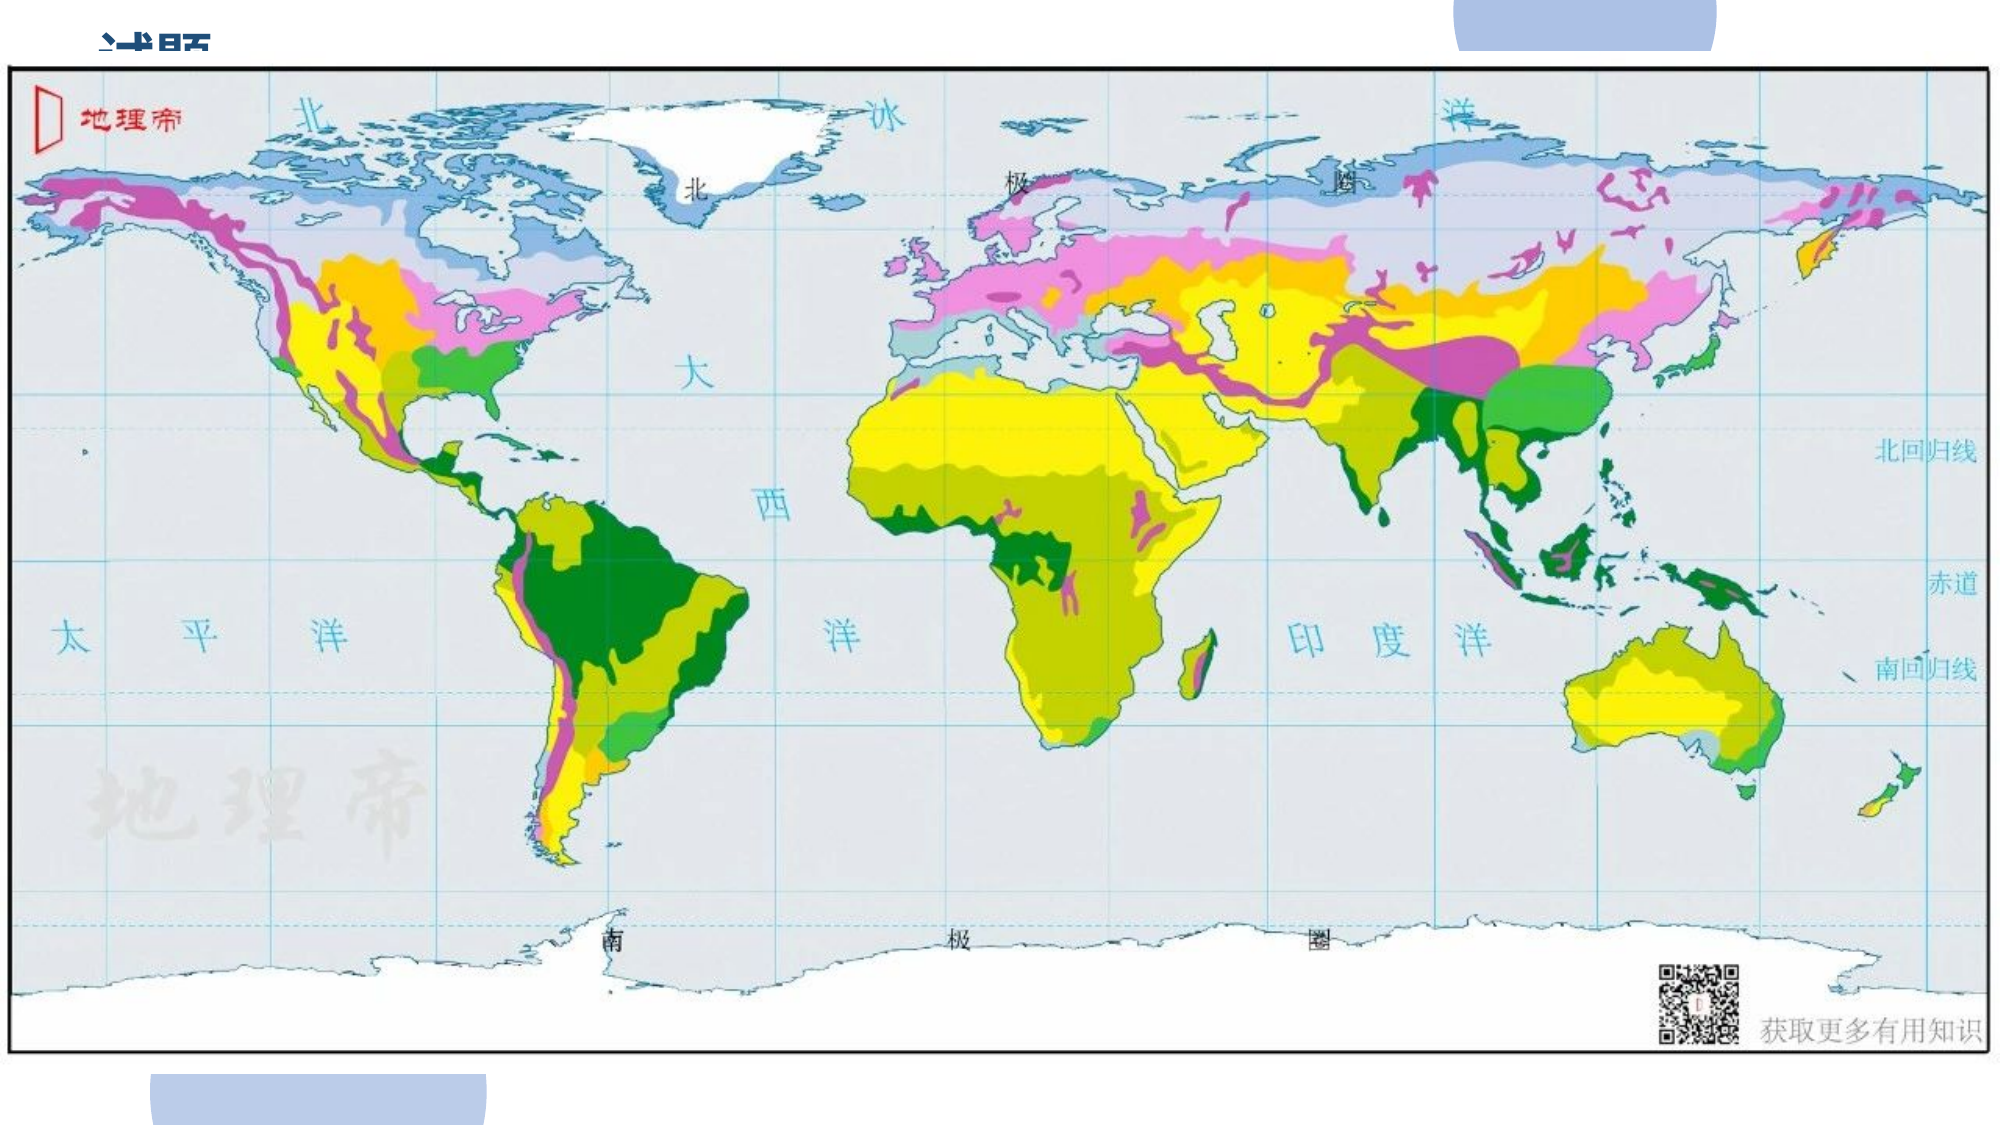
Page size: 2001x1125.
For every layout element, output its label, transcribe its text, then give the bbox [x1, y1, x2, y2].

text_box 试题 [81, 15, 295, 51]
text_box [1452, 0, 1718, 51]
text_box [148, 1074, 488, 1125]
picture [0, 51, 2000, 1074]
